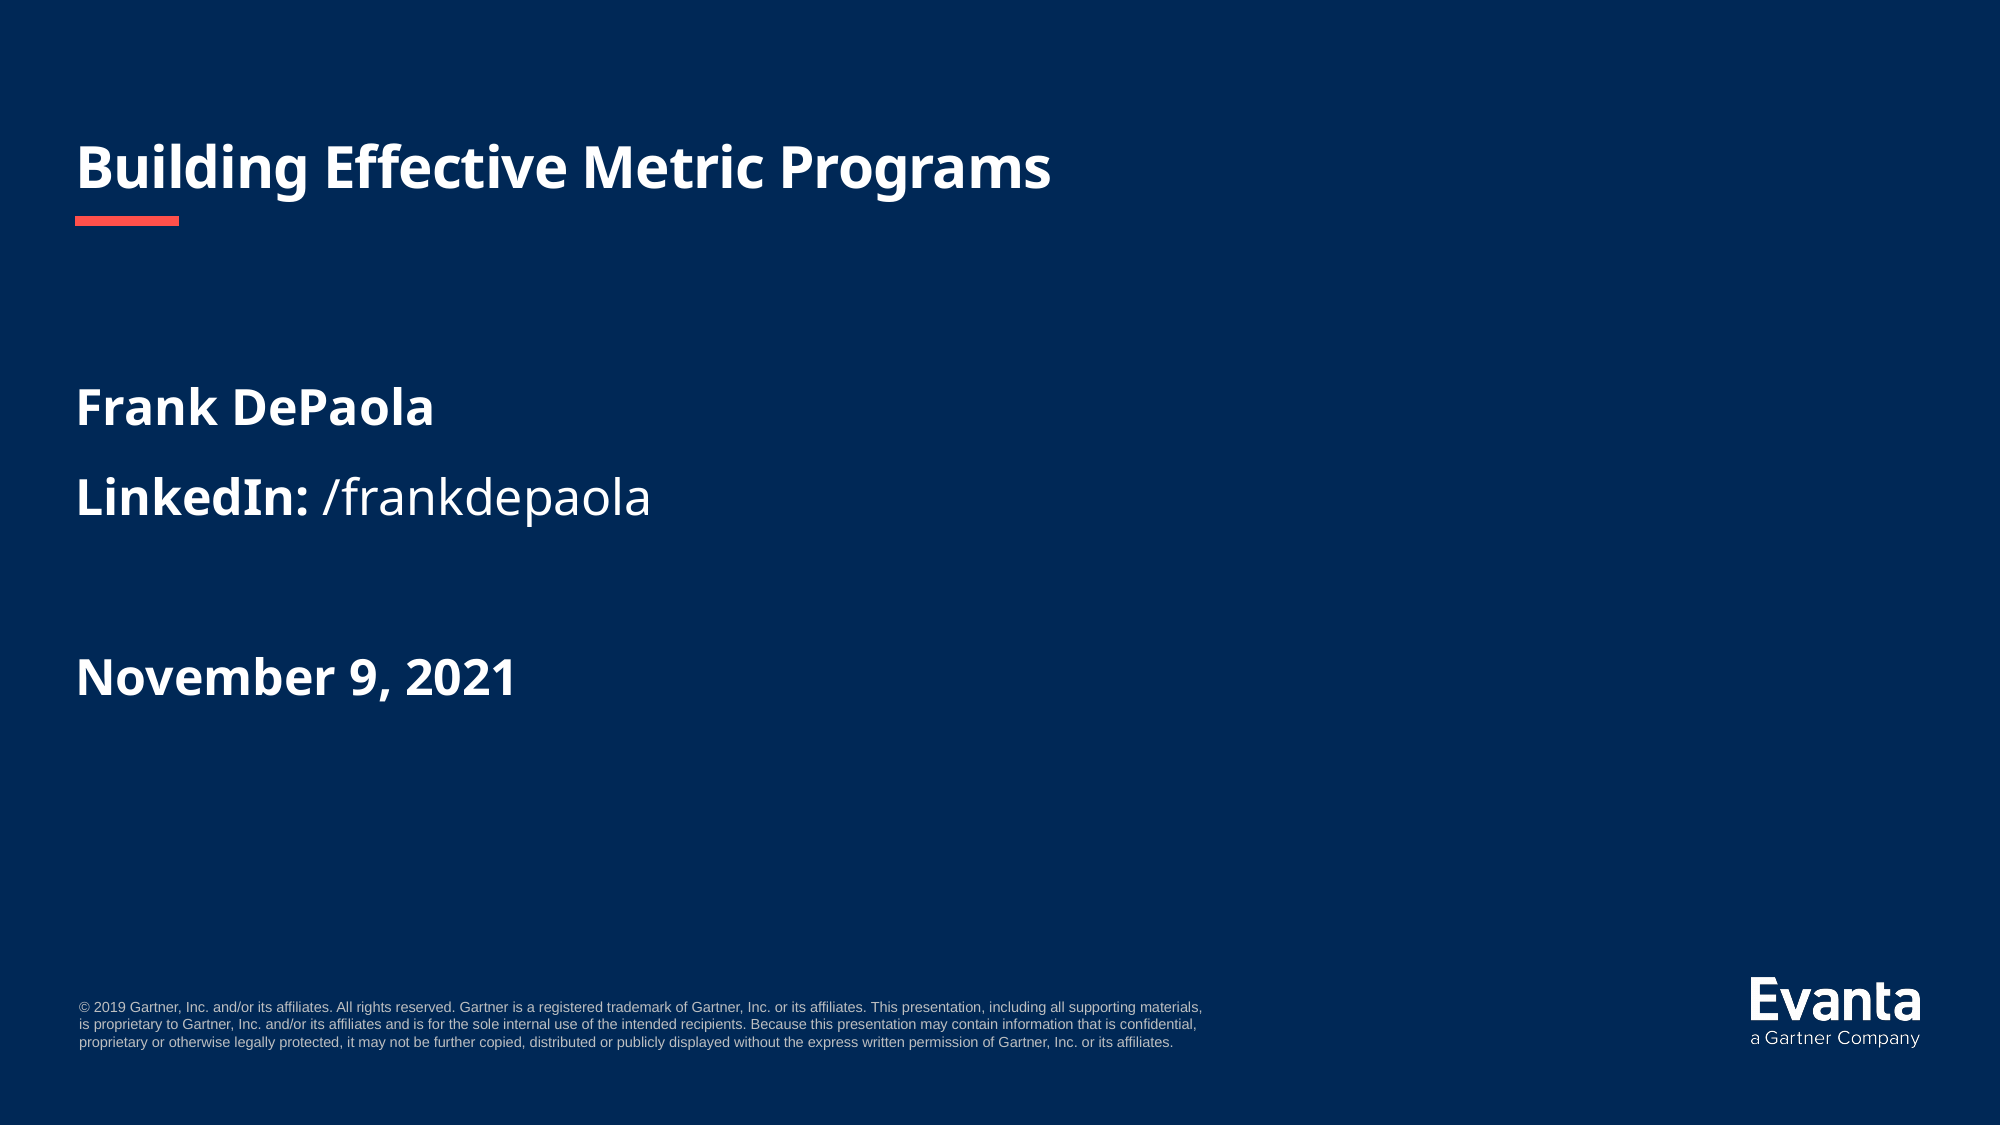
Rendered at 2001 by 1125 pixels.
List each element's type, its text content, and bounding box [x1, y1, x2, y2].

picture [1751, 977, 1920, 1048]
list Frank DePaola LinkedIn: /frankdepaola November 9, 2021 [75, 345, 1238, 686]
title Building Effective Metric Programs [75, 66, 1921, 201]
